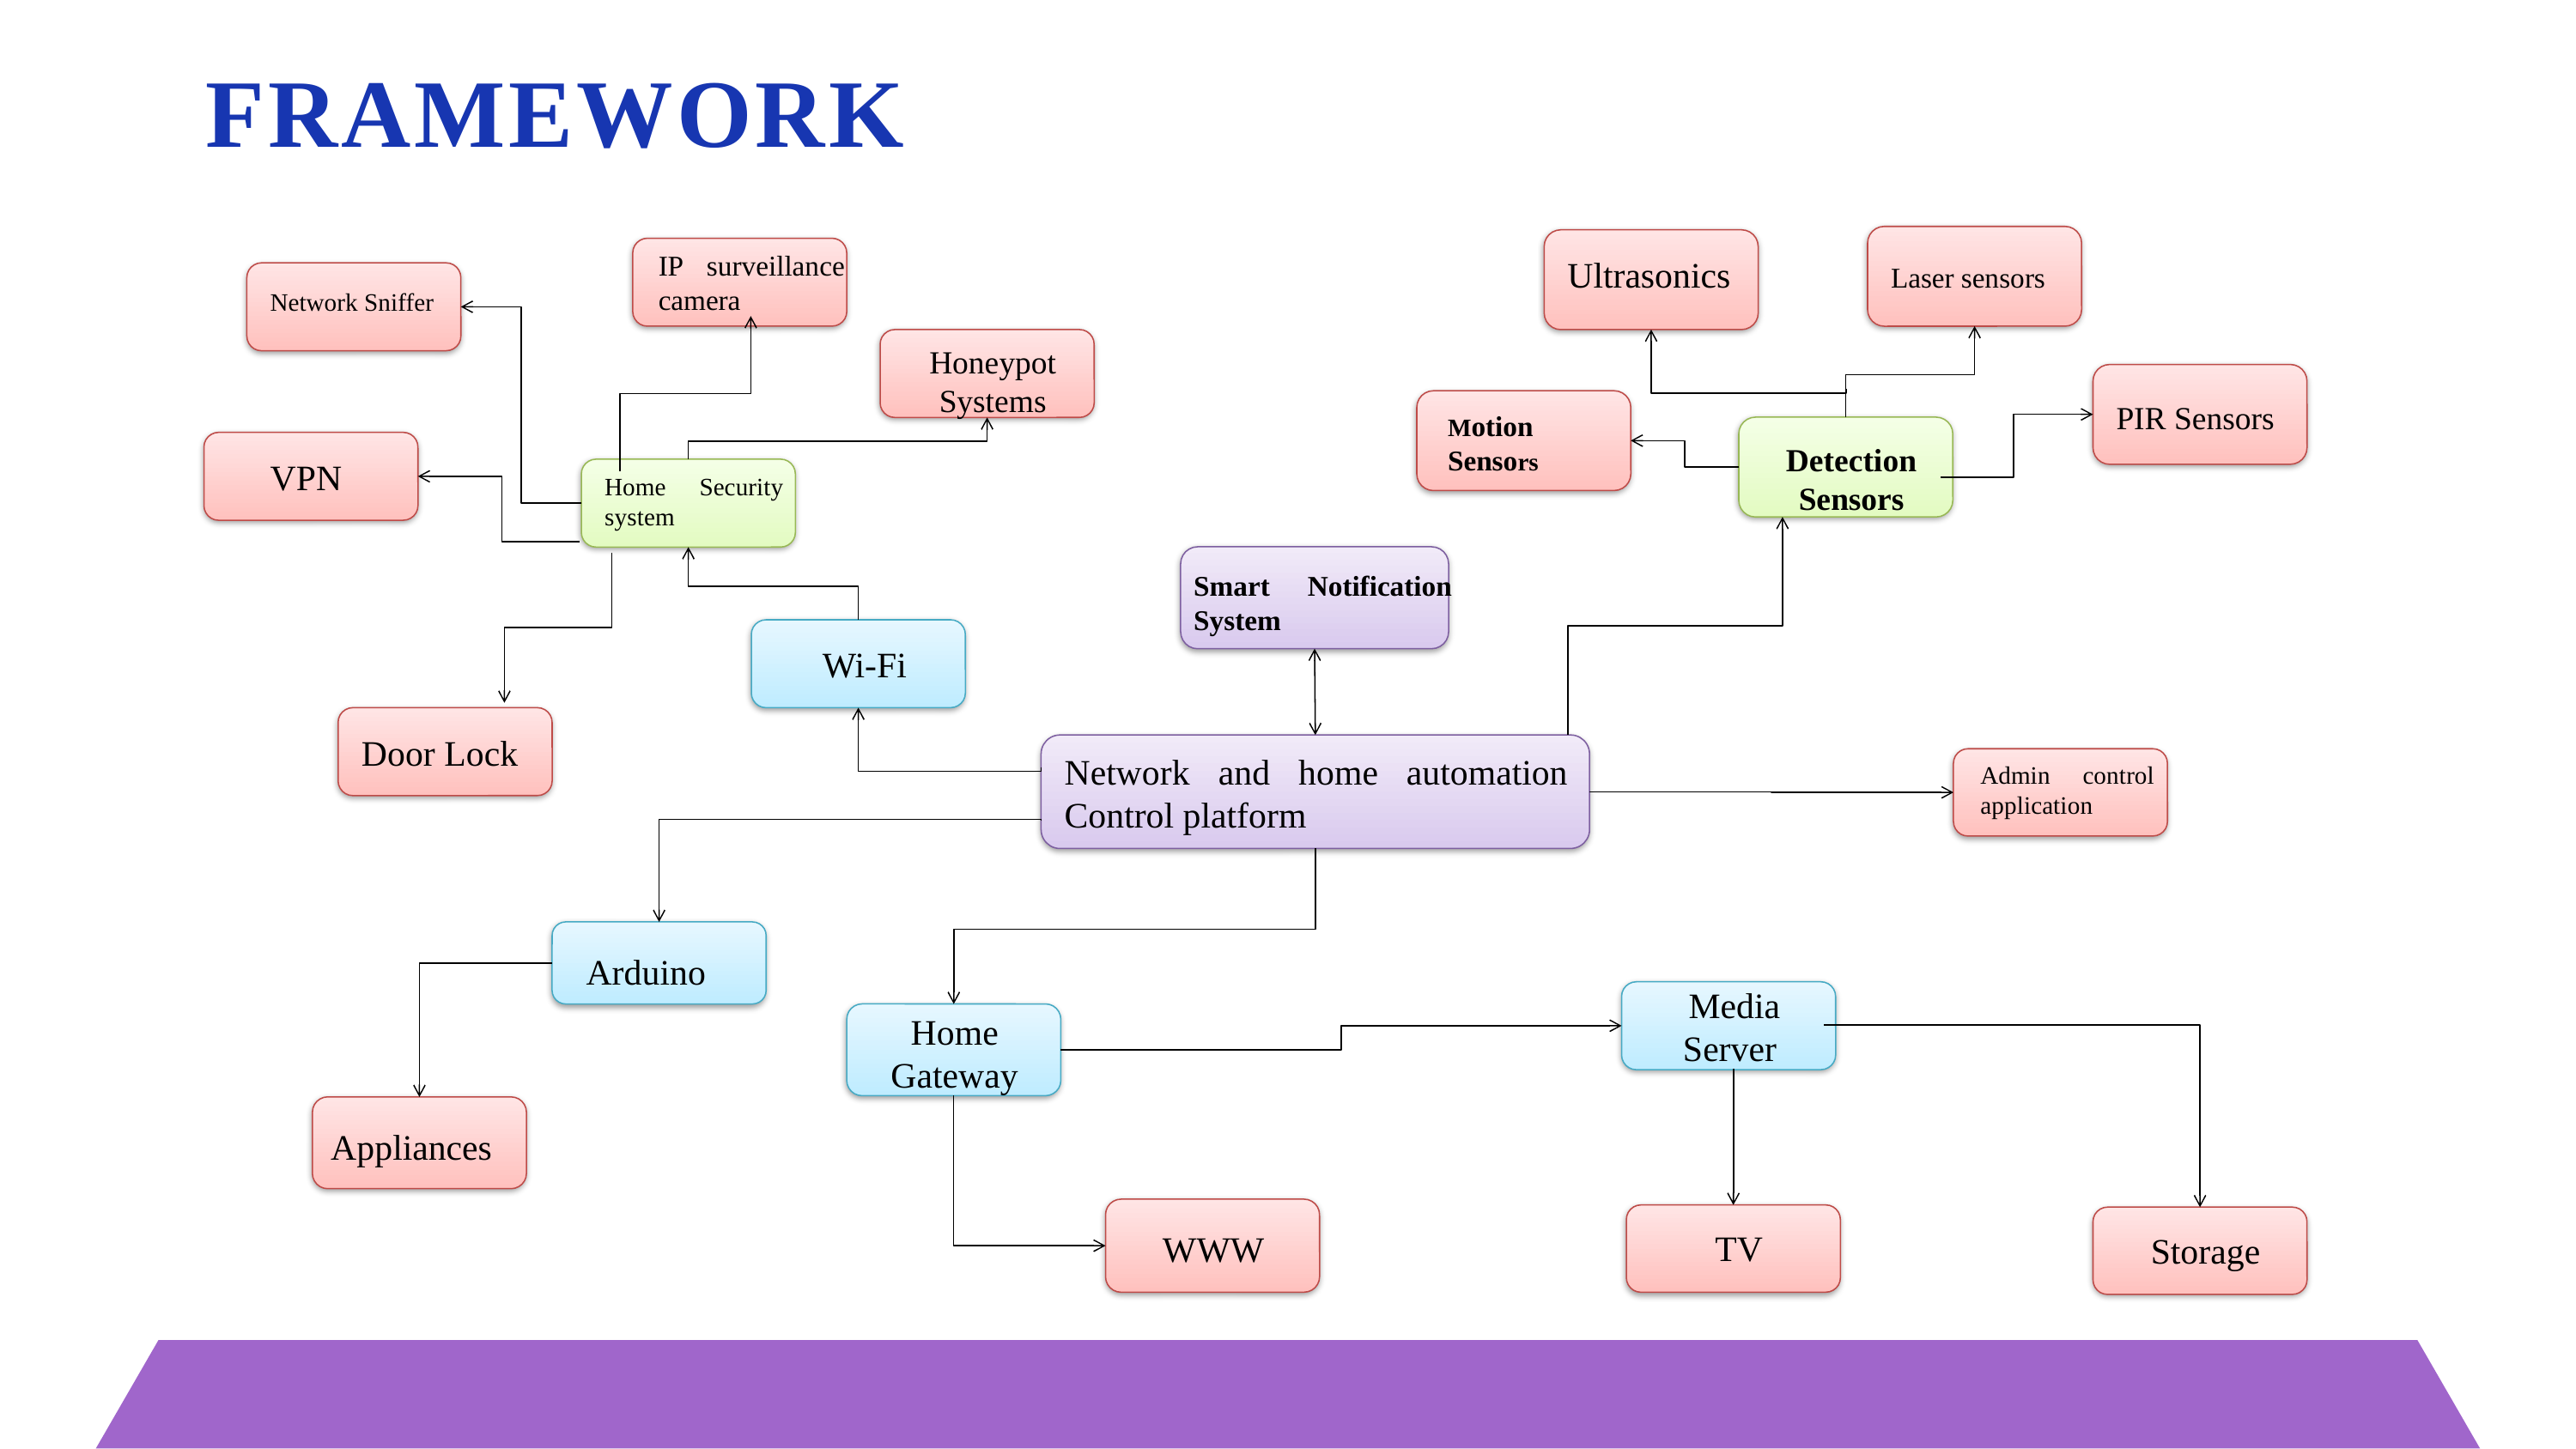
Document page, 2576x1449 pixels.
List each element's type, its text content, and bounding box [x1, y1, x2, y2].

text_box [1867, 225, 2083, 327]
text_box [95, 1340, 2481, 1449]
text_box [1543, 228, 1759, 330]
text_box [1625, 1203, 1842, 1294]
text_box [879, 329, 1096, 419]
text_box Admin control application [1978, 756, 2155, 819]
text_box Honeypot Systems [902, 339, 1083, 419]
text_box Laser sensors [1888, 258, 2070, 294]
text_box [1565, 518, 1785, 734]
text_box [1650, 329, 1847, 390]
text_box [460, 306, 582, 504]
text_box Media Server [1643, 980, 1824, 1069]
text_box Appliances [329, 1122, 510, 1167]
text_box [621, 458, 797, 497]
text_box Detection Sensors [1759, 438, 1941, 518]
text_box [1864, 306, 1956, 437]
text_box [419, 962, 553, 1097]
text_box [1953, 748, 2169, 837]
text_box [417, 476, 580, 543]
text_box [1056, 745, 1213, 1029]
text_box Network Sniffer [268, 284, 449, 317]
text_box [1941, 485, 1954, 517]
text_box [608, 328, 763, 460]
text_box Network and home automation Control platform [1216, 747, 1569, 835]
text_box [858, 707, 1042, 767]
text_box [1040, 734, 1590, 850]
text_box [312, 1096, 527, 1190]
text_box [659, 821, 1042, 923]
text_box IP surveillance camera [656, 246, 845, 317]
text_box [1823, 1025, 2201, 1208]
text_box [846, 1003, 1052, 1097]
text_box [1630, 440, 1740, 468]
text_box [632, 237, 848, 327]
text_box [203, 431, 419, 521]
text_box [1941, 414, 2093, 478]
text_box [1060, 1025, 1622, 1051]
text_box Door Lock [359, 728, 541, 773]
title FRAMEWORK [204, 30, 1890, 275]
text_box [736, 498, 811, 669]
text_box [1416, 390, 1632, 492]
text_box Wi-Fi [820, 640, 940, 686]
text_box [2092, 363, 2308, 465]
text_box WWW [1121, 1224, 1303, 1270]
text_box [1104, 1198, 1321, 1294]
text_box [584, 458, 732, 549]
text_box TV [1648, 1223, 1829, 1269]
text_box Storage [2114, 1226, 2295, 1271]
text_box Ultrasonics [1565, 250, 1747, 295]
text_box Home Gateway [863, 1007, 1044, 1096]
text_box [483, 573, 634, 682]
text_box Home Security system [603, 469, 784, 531]
text_box Arduino [584, 947, 740, 992]
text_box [1056, 1051, 1213, 1107]
text_box [1738, 416, 1860, 517]
text_box PIR Sensors [2114, 396, 2295, 437]
text_box [551, 921, 768, 1005]
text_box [954, 1094, 1105, 1247]
text_box [750, 619, 967, 709]
text_box Motion Sensors [1446, 405, 1627, 476]
text_box Smart Notification System [1192, 566, 1453, 636]
text_box [337, 706, 553, 797]
text_box [1620, 980, 1733, 1070]
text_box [817, 288, 860, 588]
text_box [1824, 981, 1837, 1023]
text_box VPN [268, 452, 346, 498]
text_box [246, 262, 462, 352]
text_box [2092, 1206, 2308, 1295]
text_box [1180, 546, 1449, 650]
